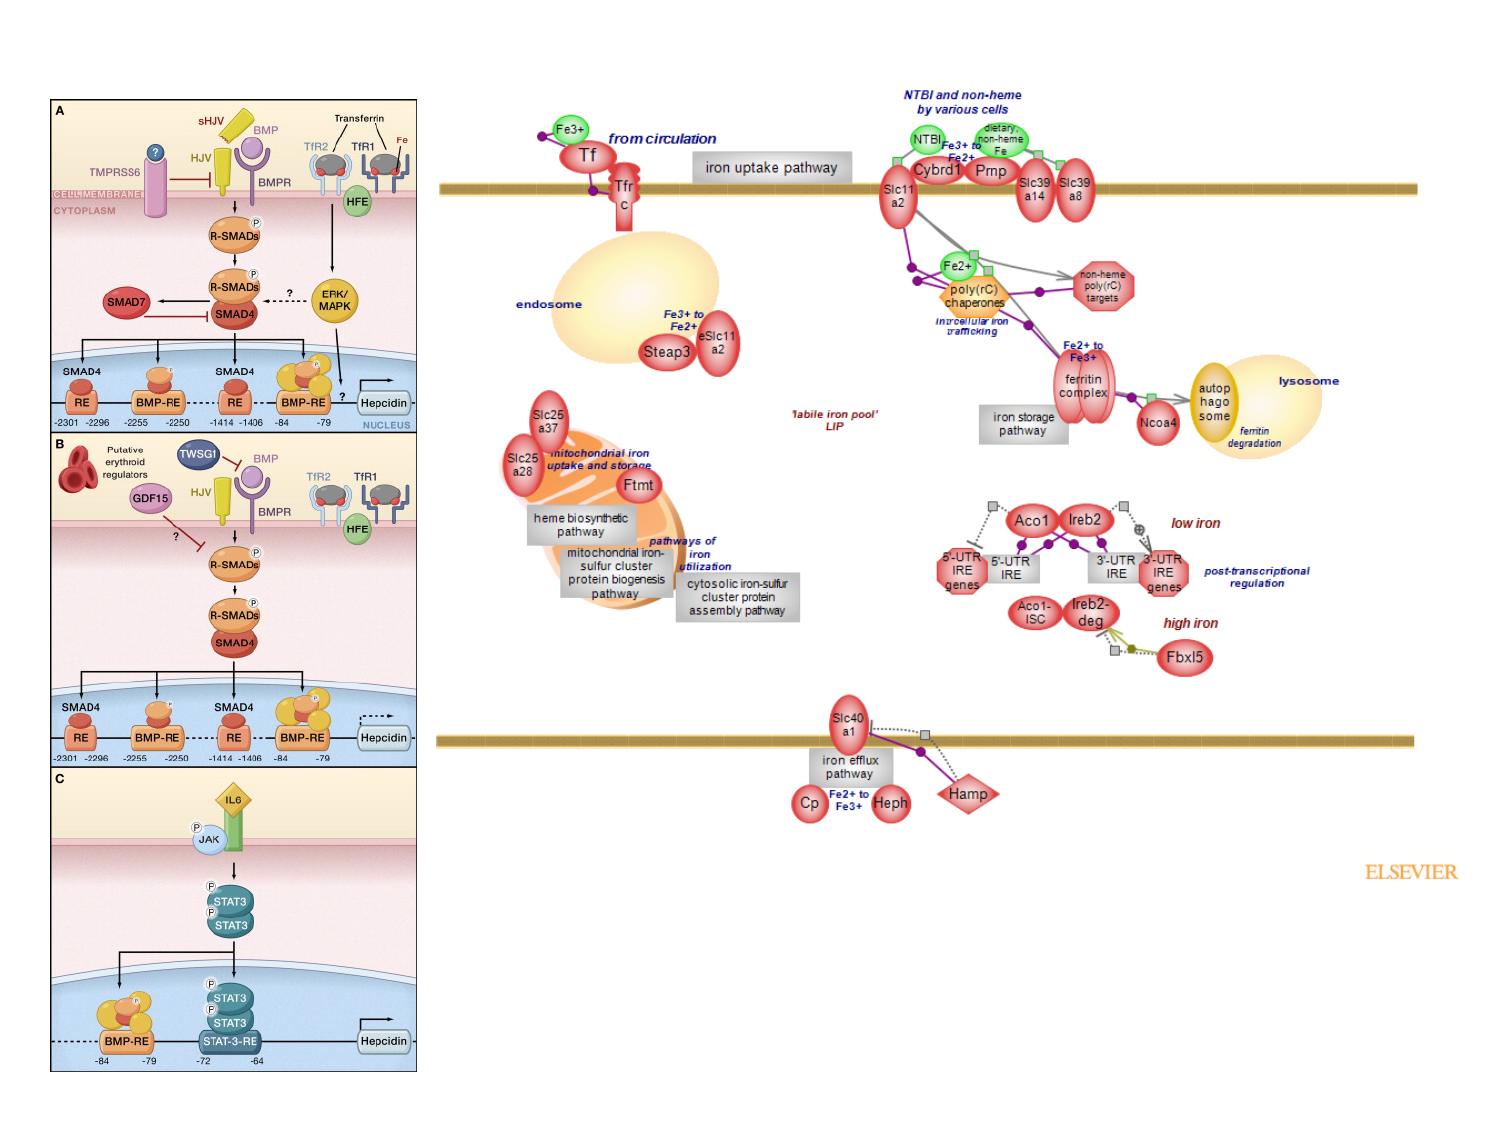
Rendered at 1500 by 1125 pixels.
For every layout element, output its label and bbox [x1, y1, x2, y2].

picture [49, 99, 417, 1073]
picture [435, 87, 1462, 889]
